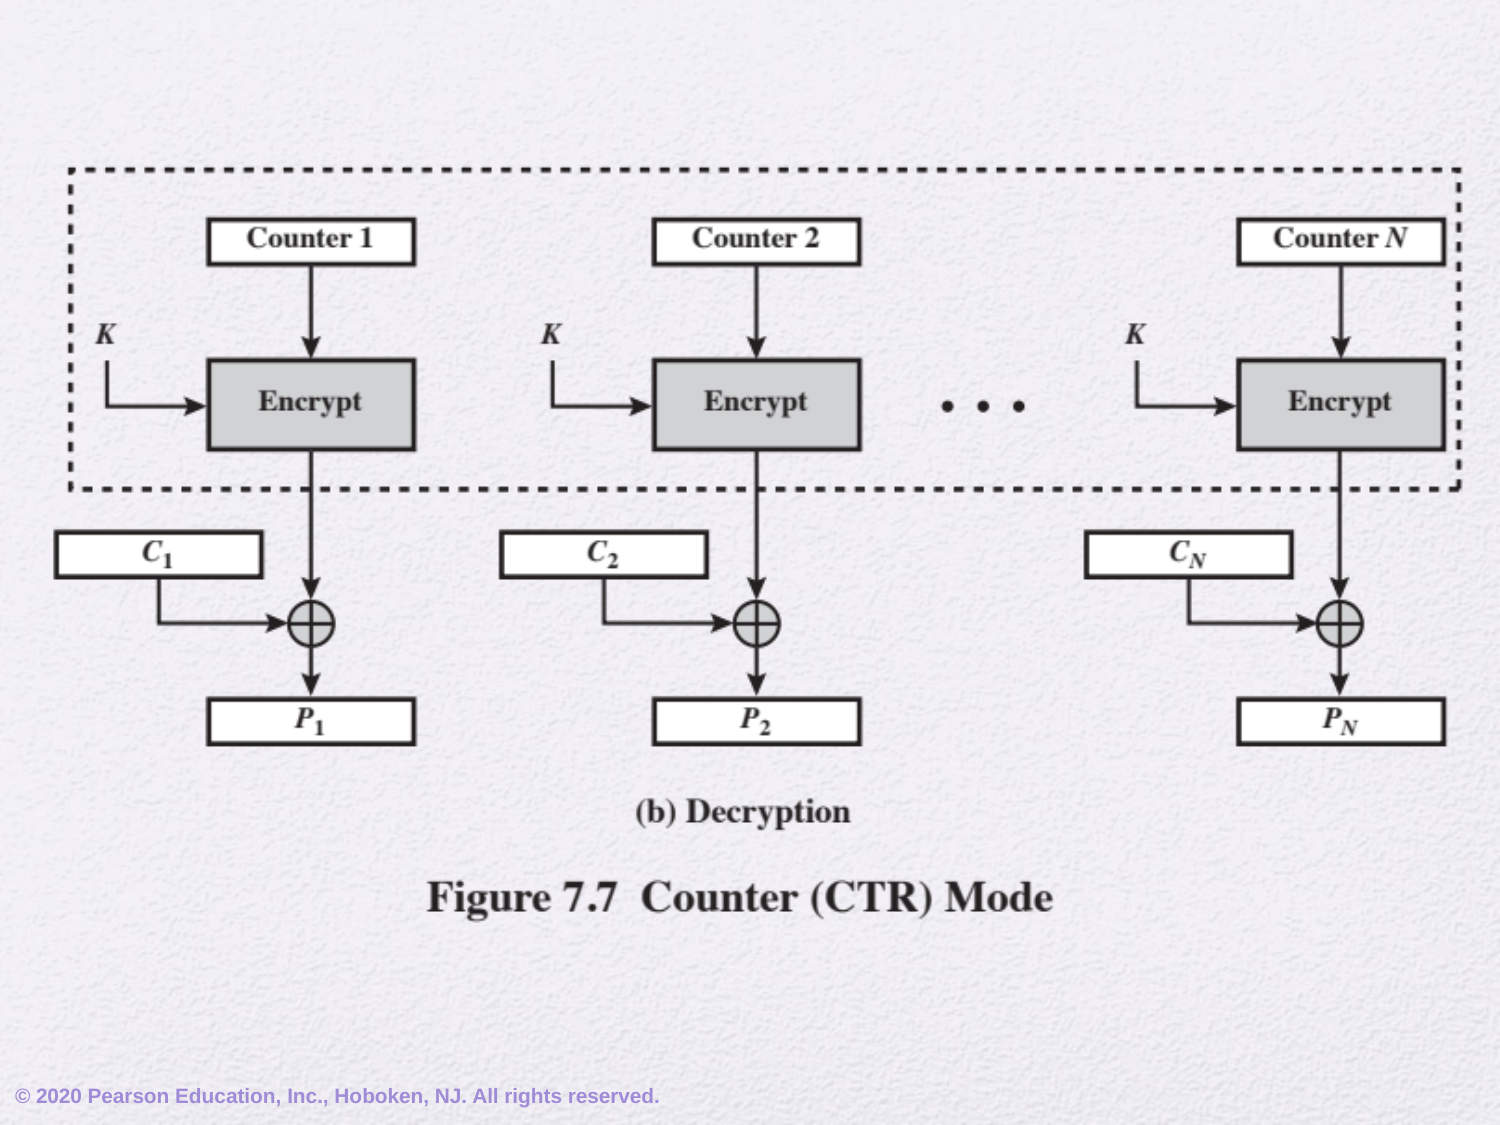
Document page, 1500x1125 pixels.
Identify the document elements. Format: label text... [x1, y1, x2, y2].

footer © 2020 Pearson Education, Inc., Hoboken, NJ. All rights reserved. [0, 1065, 763, 1125]
picture [0, 0, 1500, 1125]
